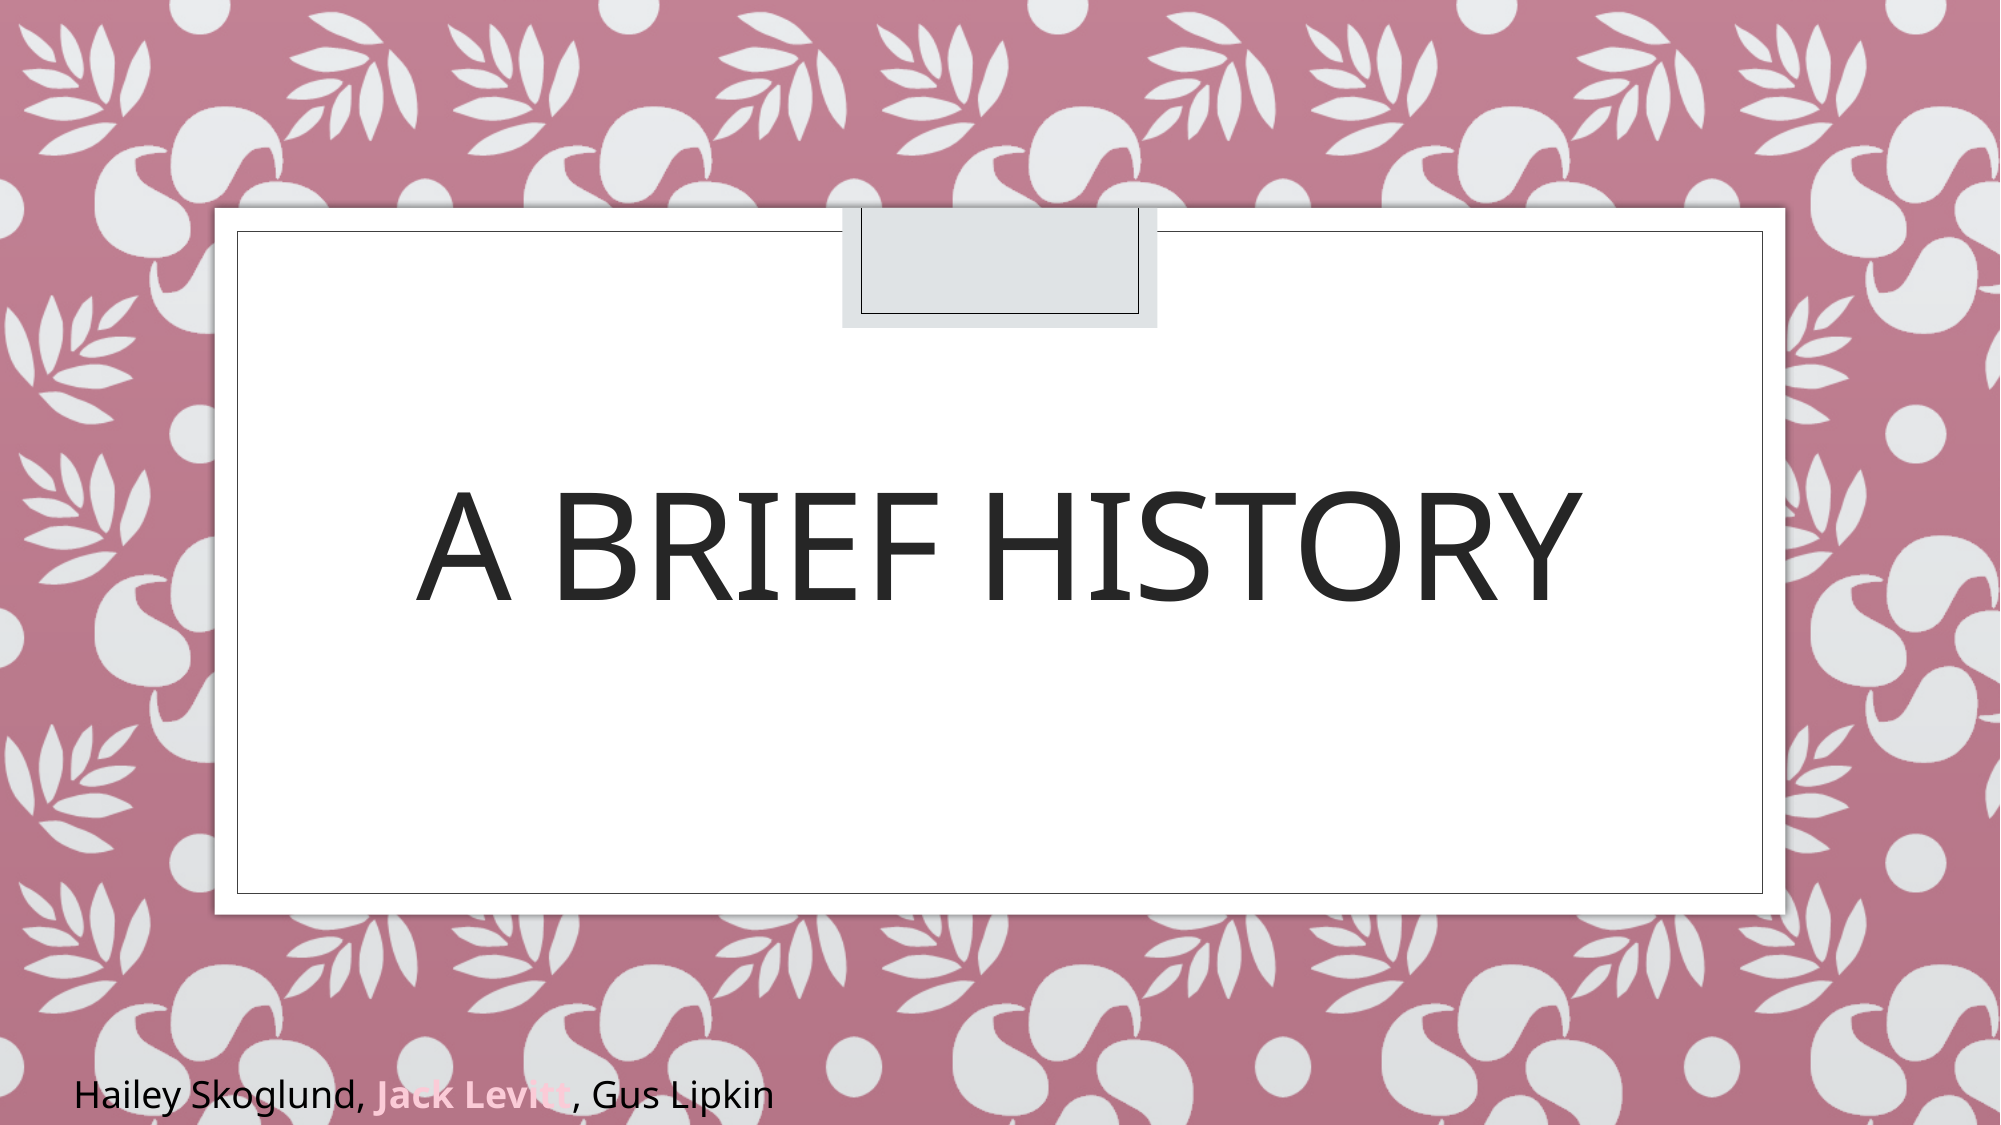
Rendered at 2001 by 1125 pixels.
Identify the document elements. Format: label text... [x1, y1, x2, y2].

title A Brief History [256, 343, 1744, 769]
text_box Hailey Skoglund, Jack Levitt, Gus Lipkin [58, 1063, 791, 1124]
